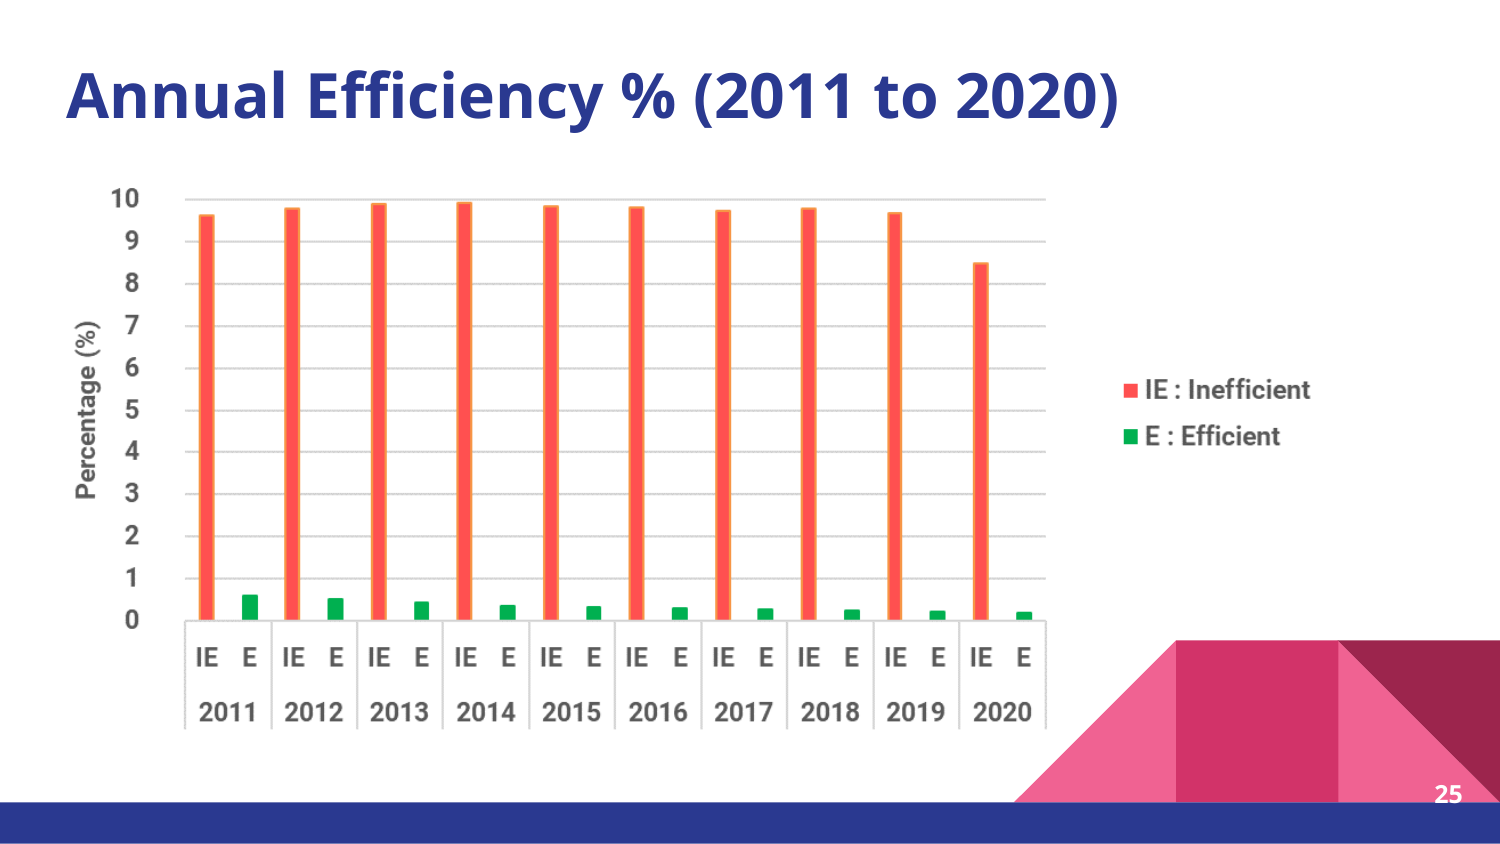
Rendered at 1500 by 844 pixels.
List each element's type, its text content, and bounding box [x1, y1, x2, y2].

picture [38, 171, 1072, 742]
picture [1111, 363, 1334, 464]
slide_number 25 [1387, 762, 1478, 828]
title Annual Efficiency % (2011 to 2020) [51, 41, 1449, 141]
